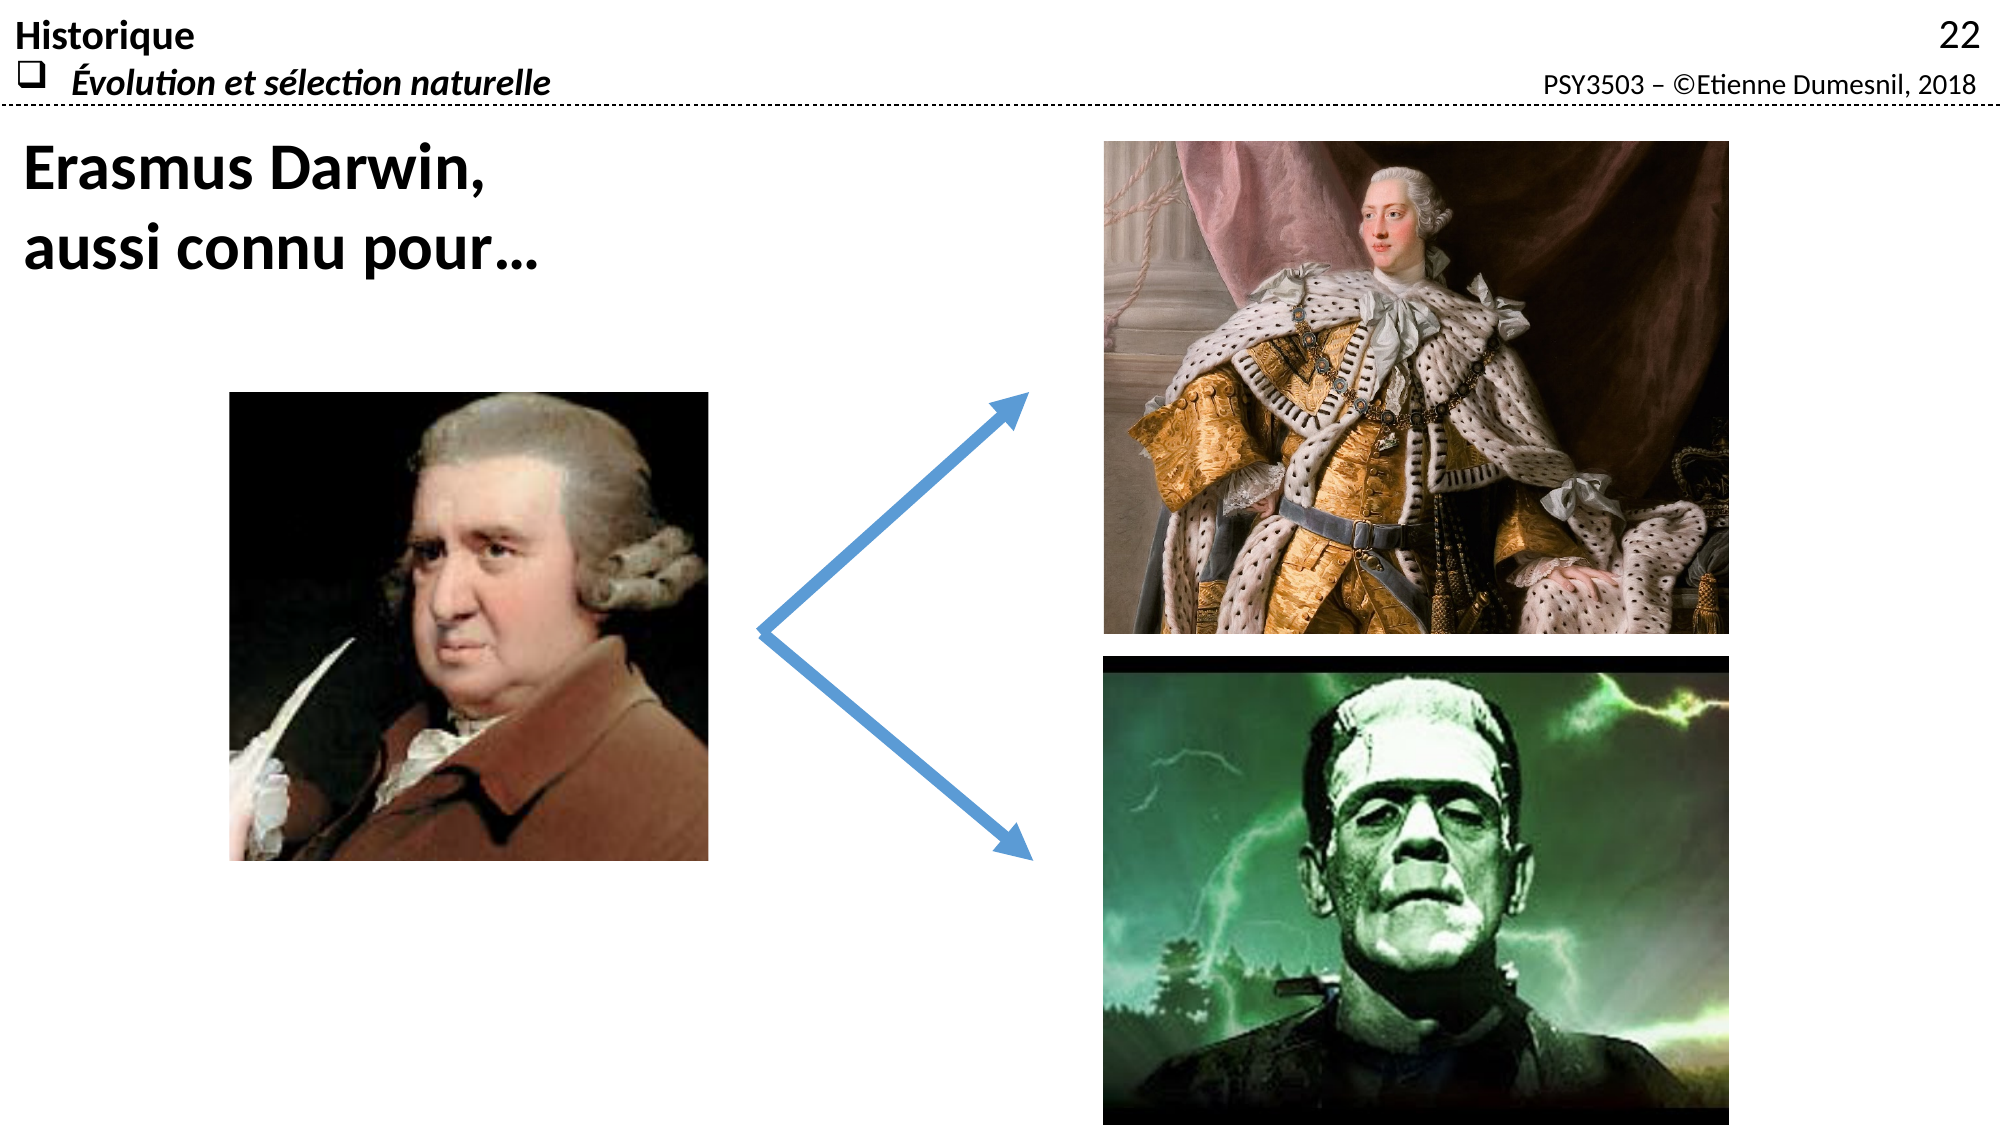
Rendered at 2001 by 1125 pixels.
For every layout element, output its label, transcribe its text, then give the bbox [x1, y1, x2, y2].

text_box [760, 392, 1030, 634]
picture [229, 391, 709, 861]
picture [1103, 141, 1729, 634]
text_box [762, 633, 1034, 861]
picture [1103, 656, 1729, 1125]
text_box Historique Évolution et sélection naturelle [0, 0, 1530, 105]
text_box Erasmus Darwin, aussi connu pour… [8, 115, 638, 291]
